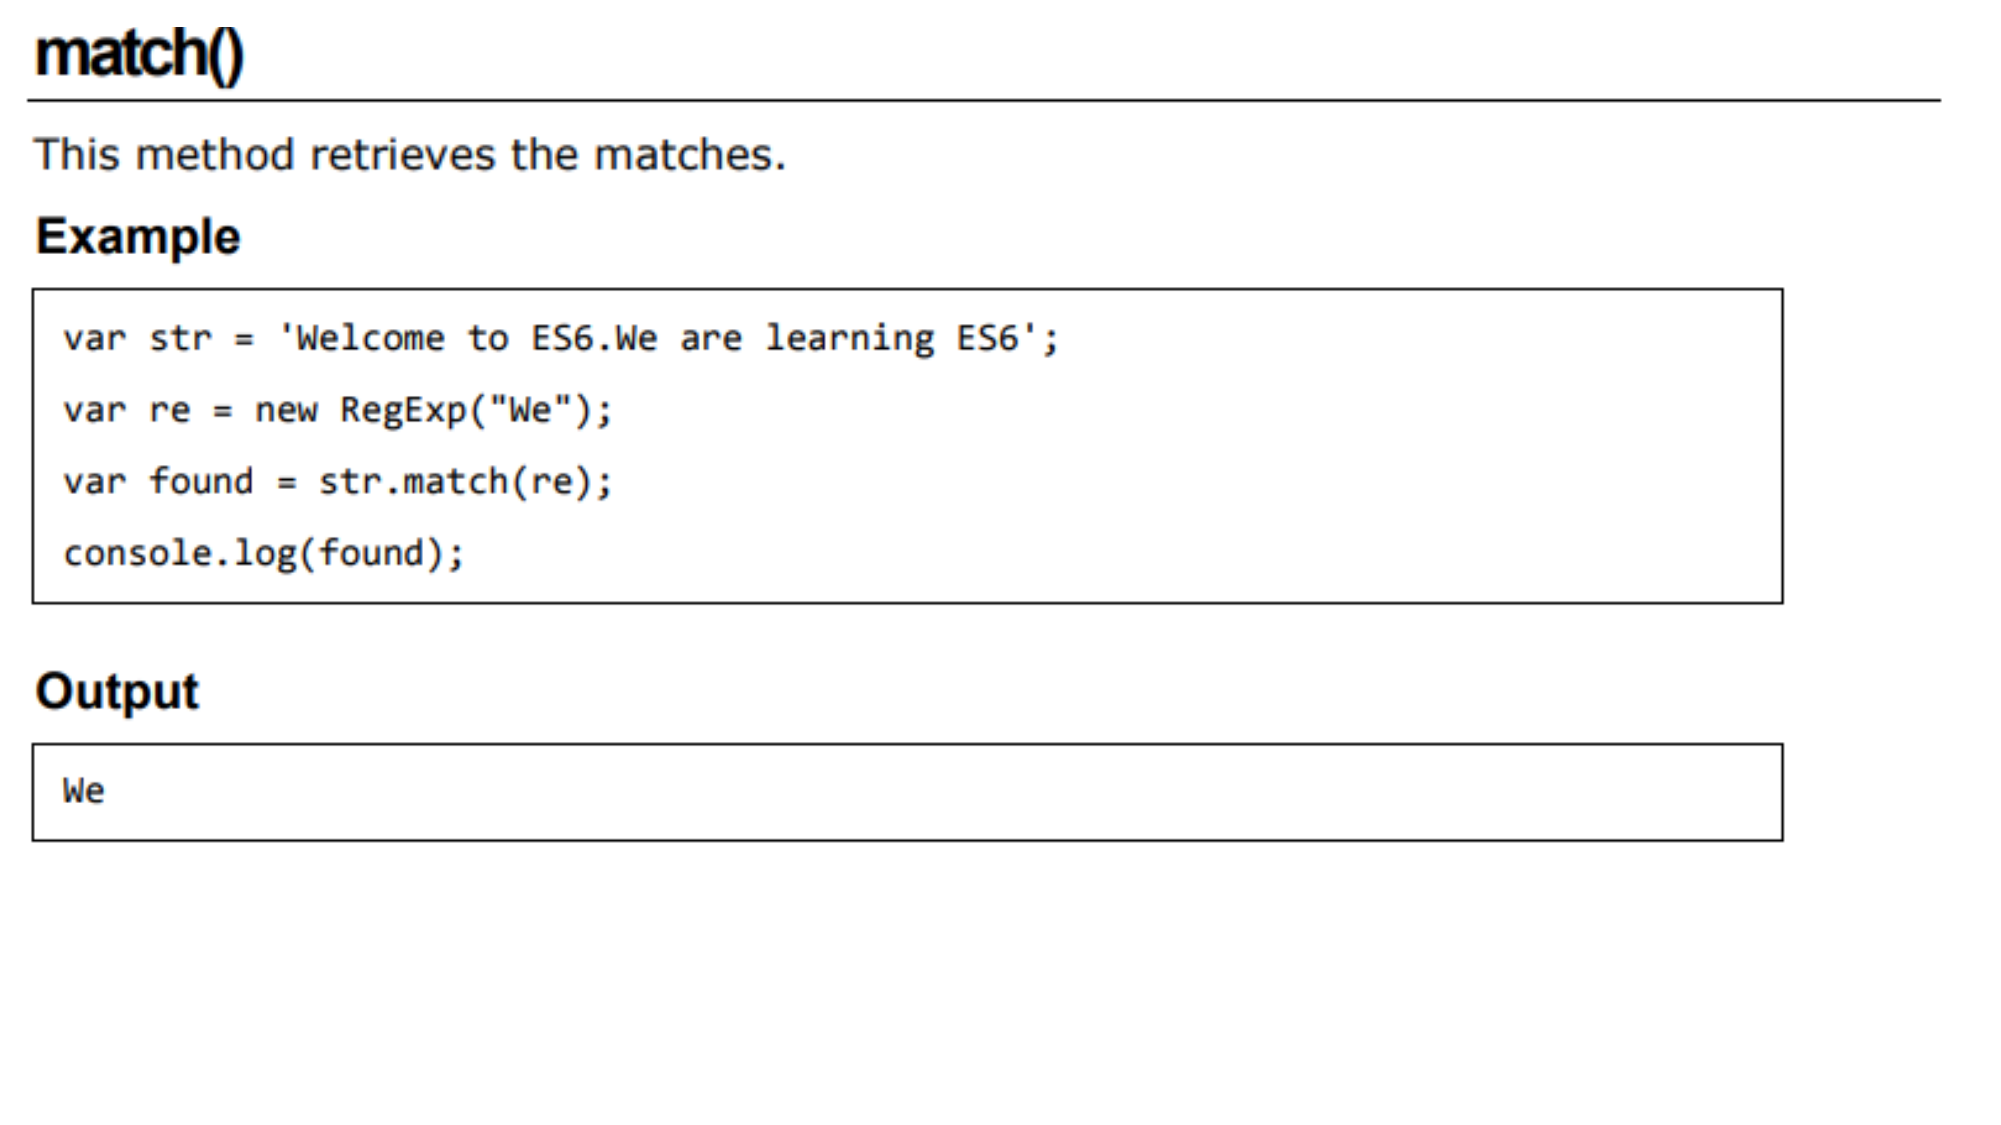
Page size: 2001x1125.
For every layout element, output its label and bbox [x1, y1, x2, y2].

picture [20, 27, 1950, 850]
